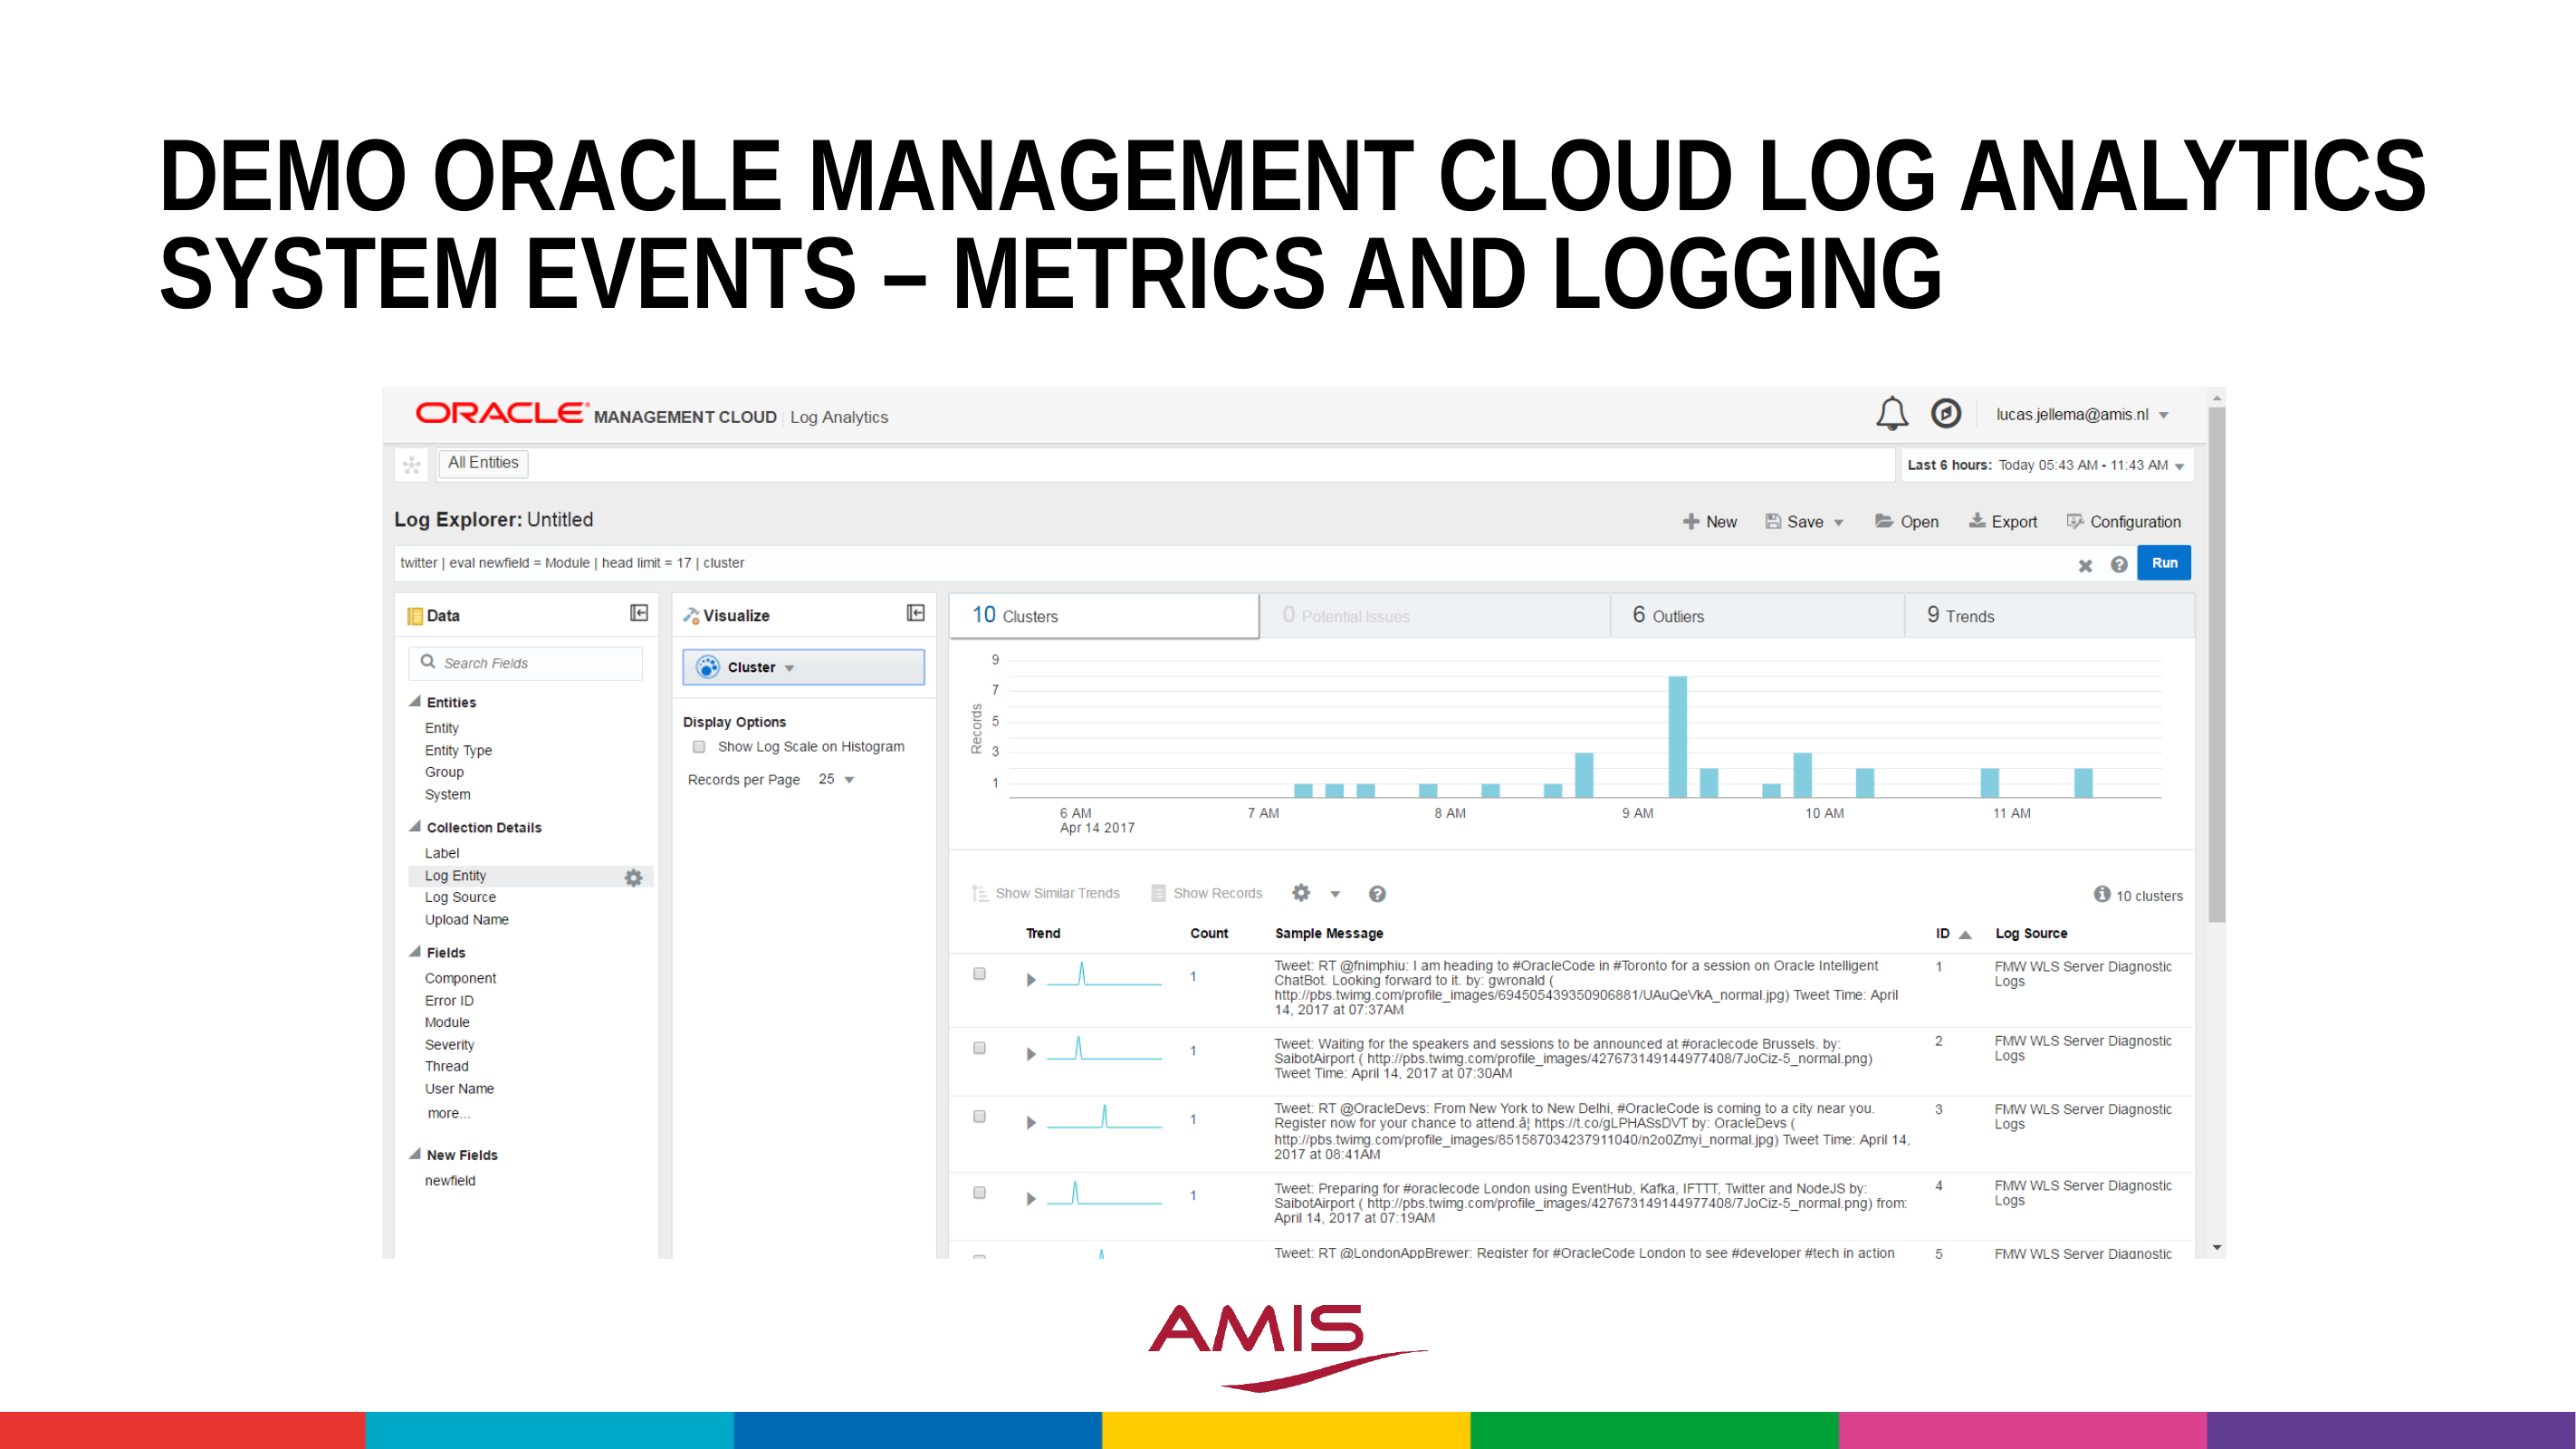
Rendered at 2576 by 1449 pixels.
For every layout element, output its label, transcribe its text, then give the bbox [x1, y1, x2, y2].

title Demo Oracle Management Cloud Log Analytics System events – metrics and logging [145, 125, 2472, 326]
picture [735, 1412, 2576, 1449]
picture [0, 1412, 733, 1449]
picture [382, 387, 2227, 1260]
picture [1148, 1305, 1428, 1393]
